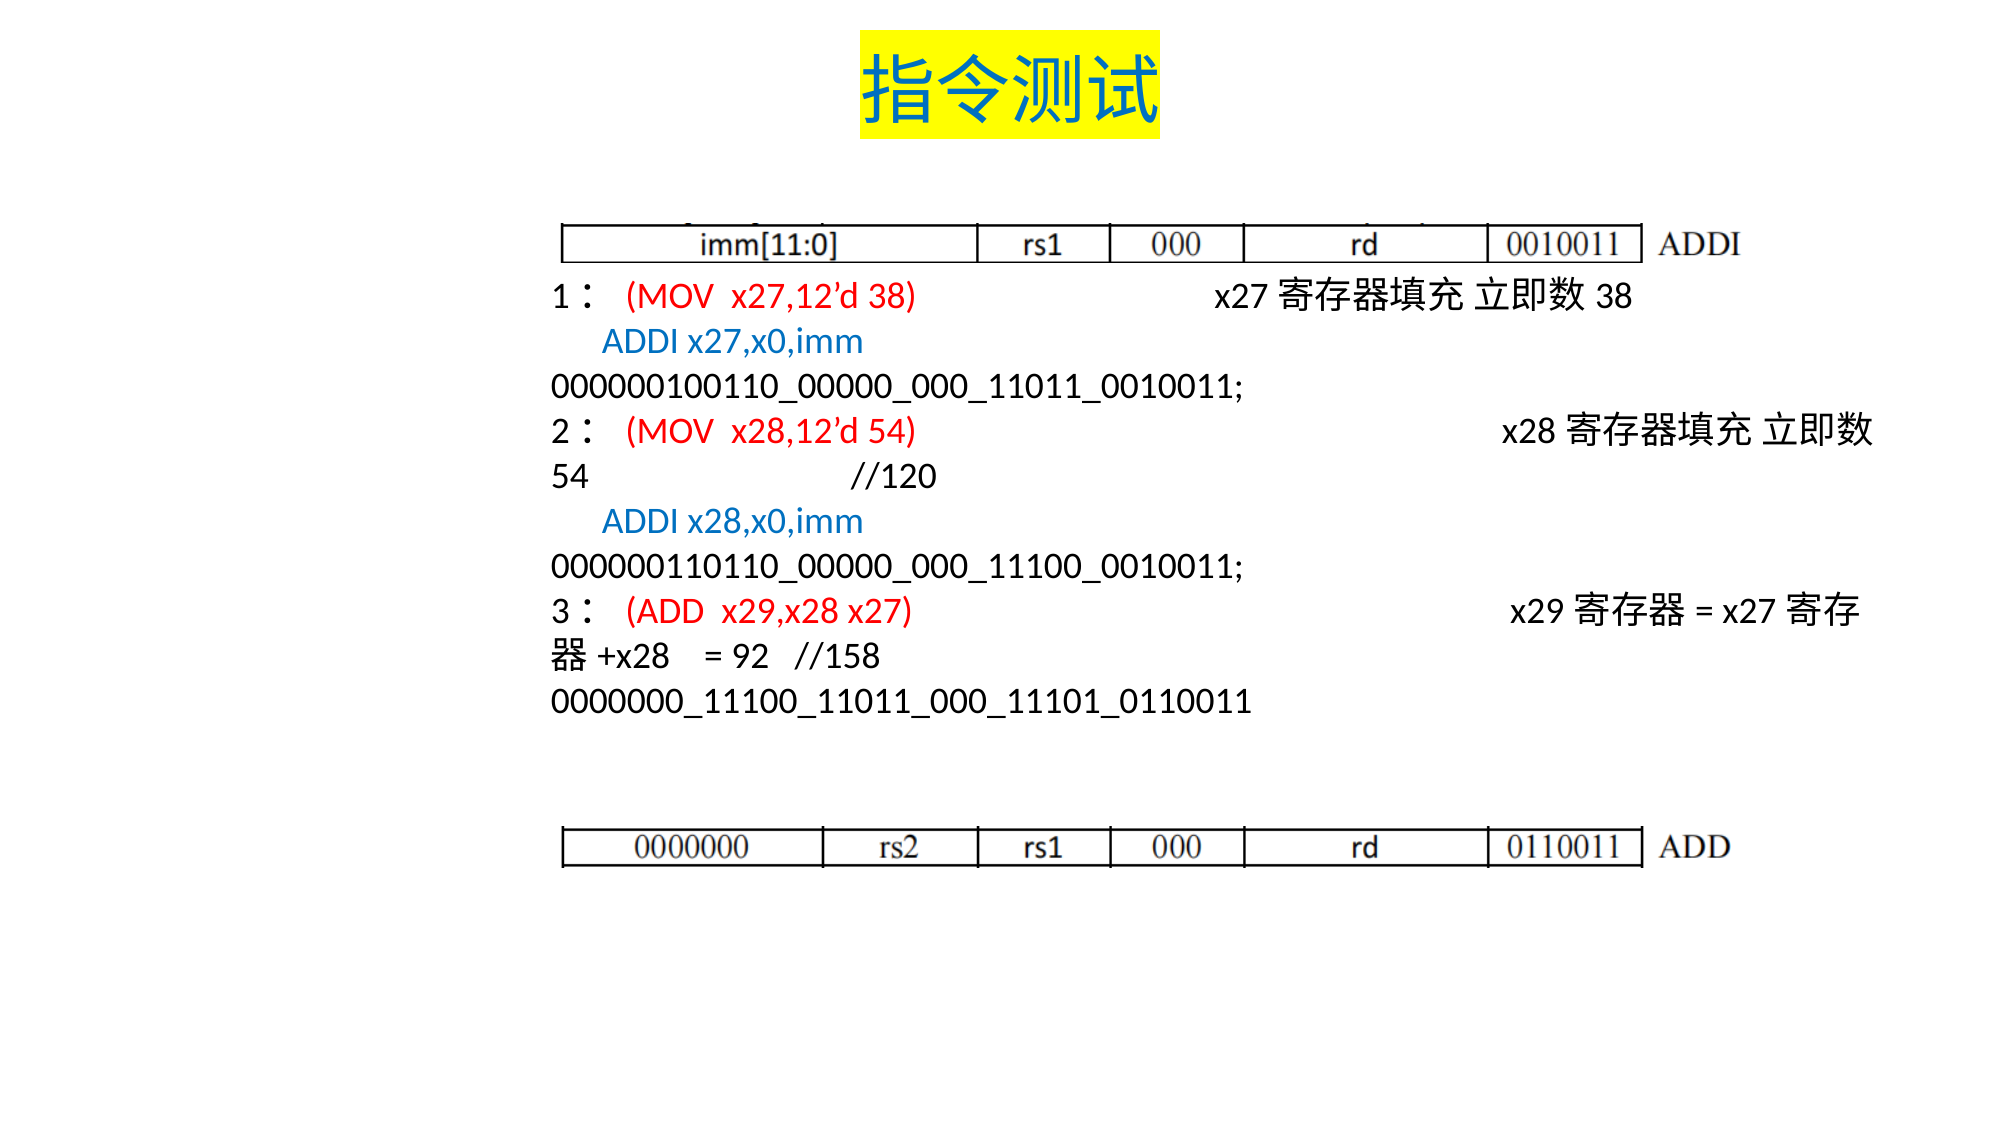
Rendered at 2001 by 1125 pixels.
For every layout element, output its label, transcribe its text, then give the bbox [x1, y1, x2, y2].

picture [536, 223, 1758, 263]
text_box 指令测试 [845, 35, 1734, 140]
text_box 1：(MOV x27,12’d 38) x27寄存器填充 立即数38 ADDI x27,x0,imm 000000100110_00000_000_11011_0010011; 2：(MOV x28,12’d 54) x28寄存器填充 立即数54 //120 ADDI x28,x0,imm 000000110110_00000_000_11100_0010011; 3：(ADD x29,x28 x27) x29寄存器= x27寄存器+x28 = 92 //158 0000000_11100_11011_000_11101_0110011 [536, 263, 1894, 864]
picture [547, 826, 1746, 868]
